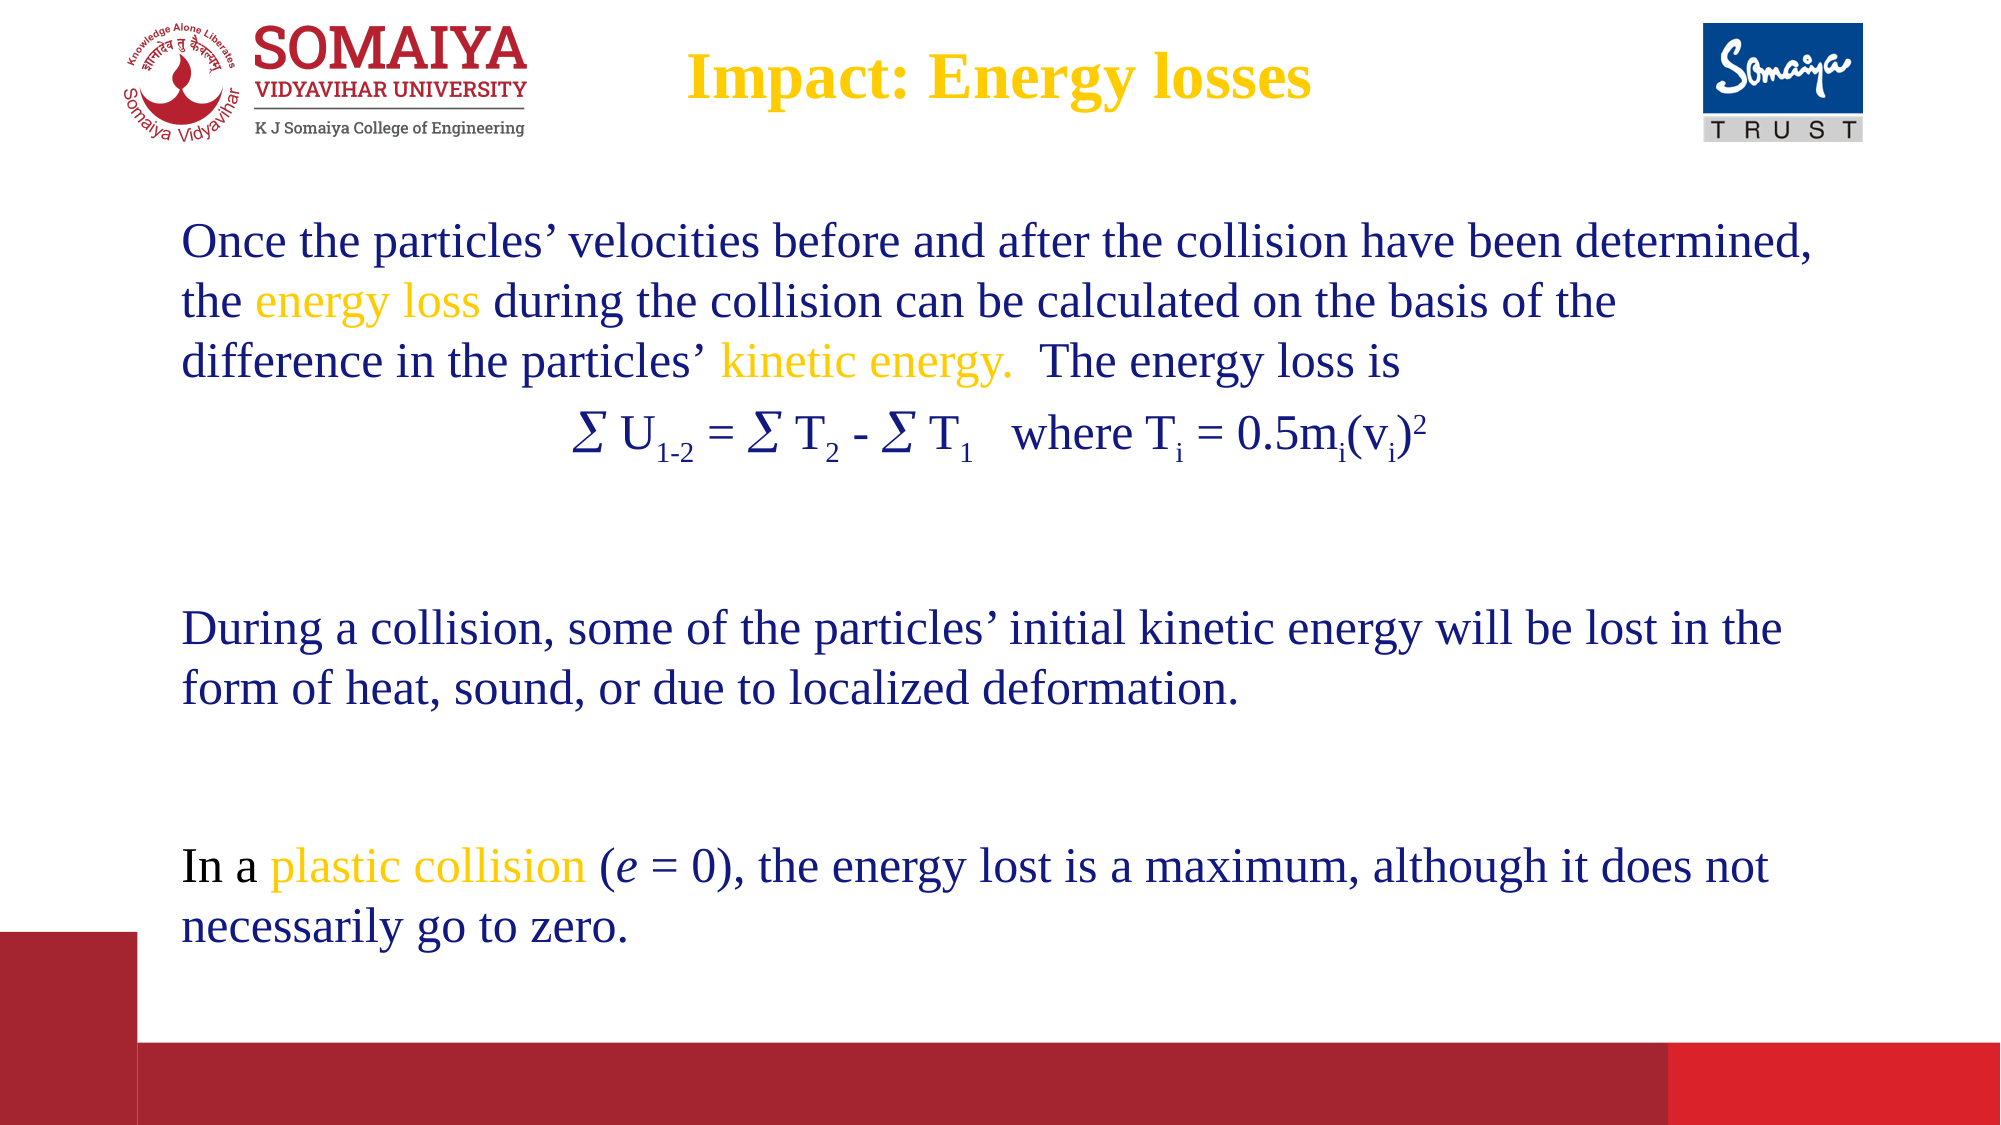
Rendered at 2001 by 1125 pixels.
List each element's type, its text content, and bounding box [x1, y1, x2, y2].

text_box Impact: Energy losses [0, 24, 2000, 120]
text_box During a collision, some of the particles’ initial kinetic energy will be lost in the form of heat, sound, or due to localized deformation. [166, 587, 1834, 723]
text_box Once the particles’ velocities before and after the collision have been determined, the energy loss during the collision can be calculated on the basis of the difference in the particles’ kinetic energy. The energy loss is  U1-2 =  T2 -  T1 where Ti = 0.5mi(vi)2 [166, 199, 1834, 476]
picture [124, 120, 527, 142]
text_box In a plastic collision (e = 0), the energy lost is a maximum, although it does not necessarily go to zero. [166, 824, 1817, 1020]
picture [1703, 120, 1863, 142]
